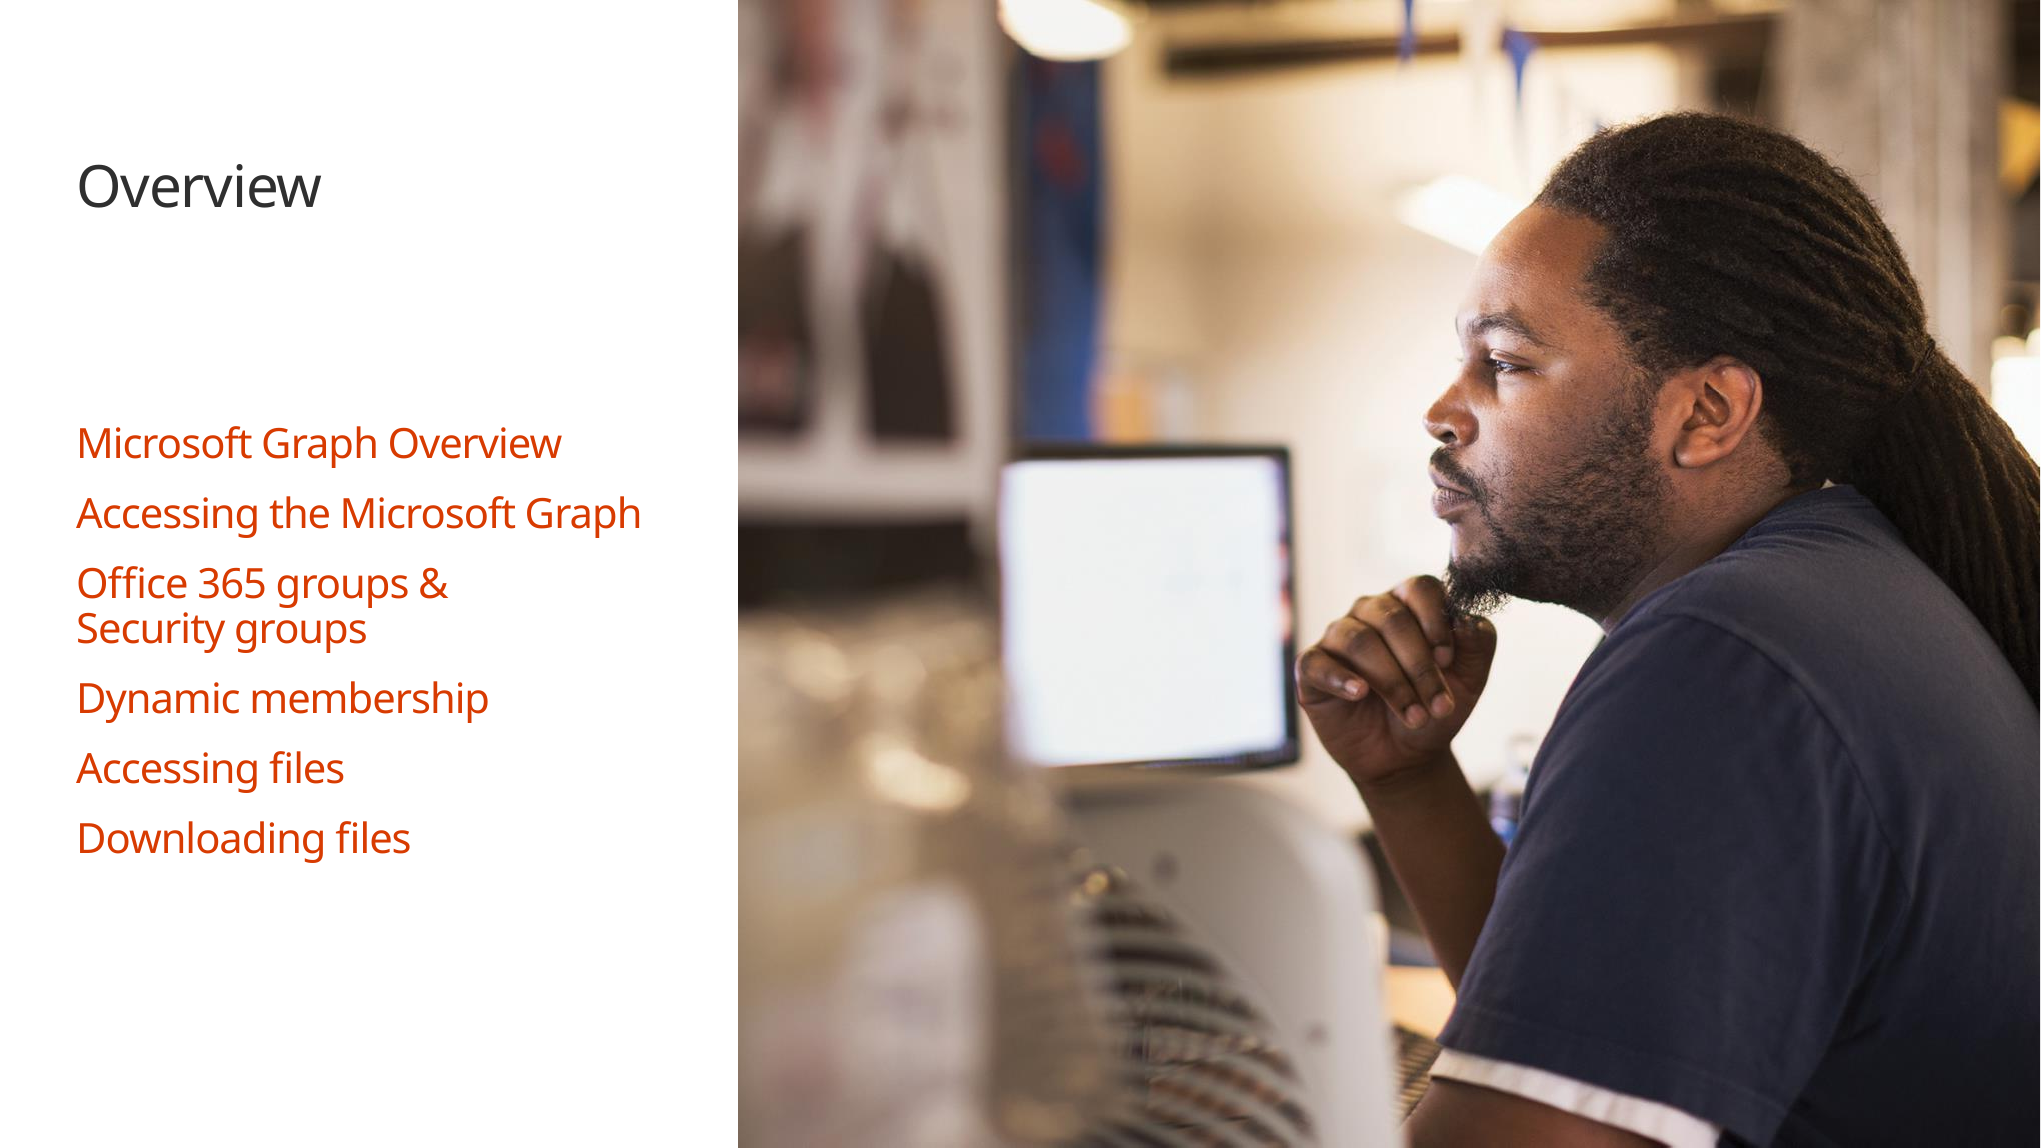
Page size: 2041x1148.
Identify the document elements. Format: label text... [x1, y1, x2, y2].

list Microsoft Graph Overview Accessing the Microsoft Graph Office 365 groups & Security groups Dynamic membership Accessing files Downloading files [76, 422, 719, 1056]
title Overview [76, 157, 687, 309]
picture [738, 0, 2041, 1148]
